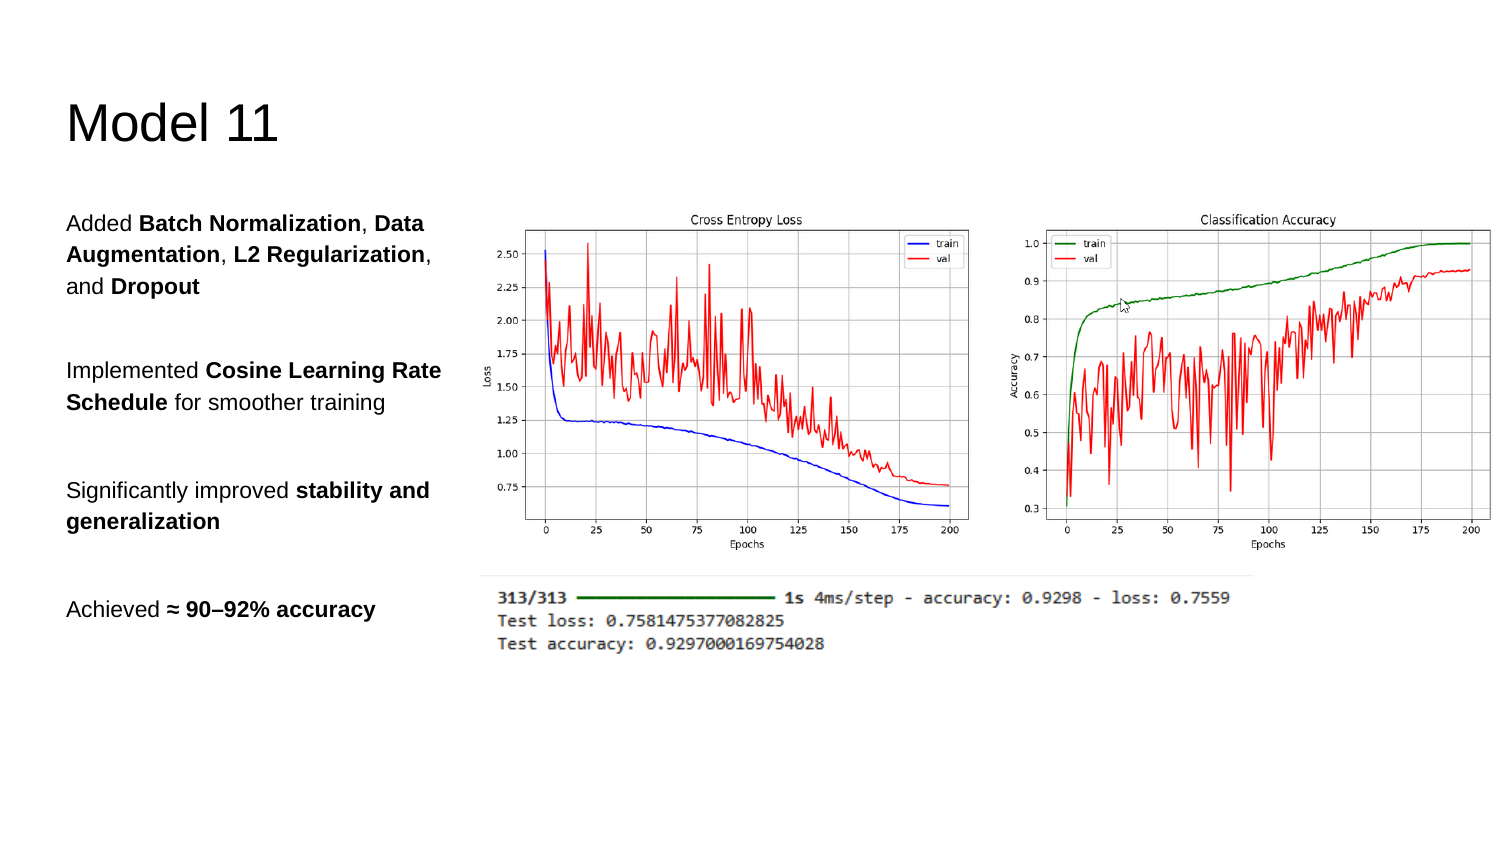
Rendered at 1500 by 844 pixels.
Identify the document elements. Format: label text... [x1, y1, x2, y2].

picture [479, 210, 977, 552]
picture [479, 574, 1255, 662]
picture [1003, 210, 1500, 564]
list Added Batch Normalization, Data Augmentation, L2 Regularization, and Dropout Implemented Cosine Learning Rate Schedule for smoother training Significantly improved stability and generalization Achieved ≈ 90–92% accuracy [51, 189, 468, 750]
title Model 11 [51, 72, 1449, 167]
